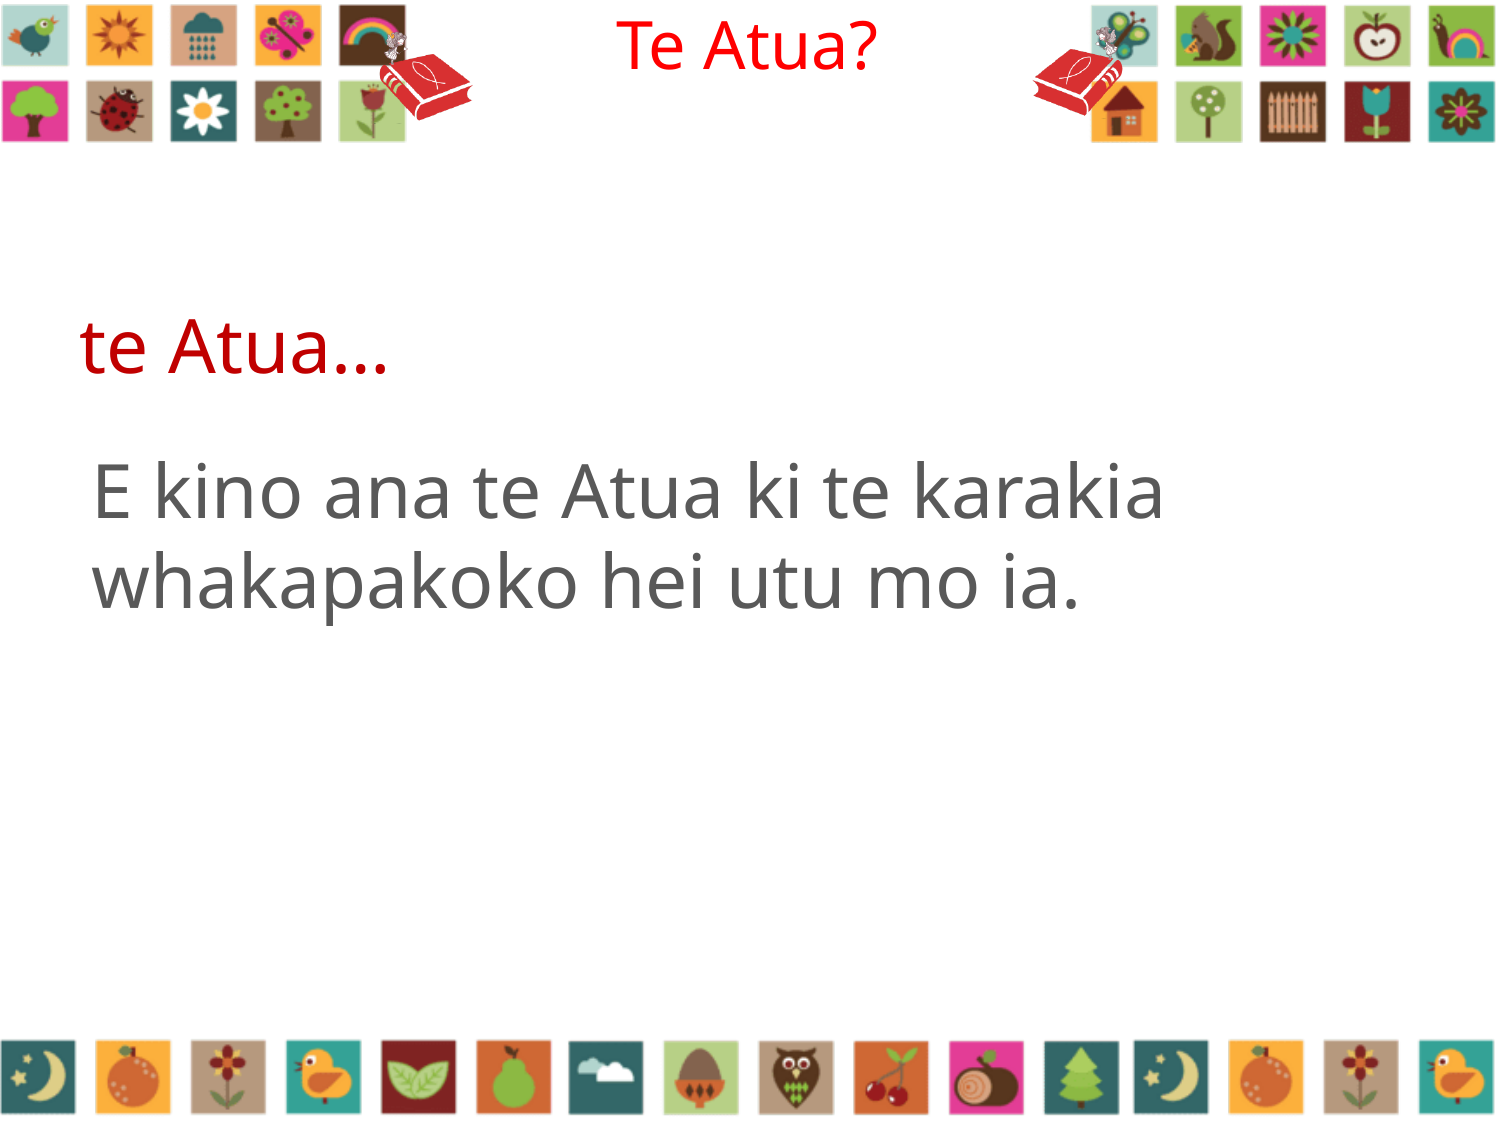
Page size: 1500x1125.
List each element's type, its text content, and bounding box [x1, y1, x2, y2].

text_box Te Atua? [414, 0, 1080, 91]
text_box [0, 1028, 1500, 1118]
text_box te Atua… [64, 290, 1412, 396]
picture [1000, 3, 1500, 150]
text_box E kino ana te Atua ki te karakia whakapakoko hei utu mo ia. [76, 436, 1424, 722]
picture [0, 3, 505, 150]
